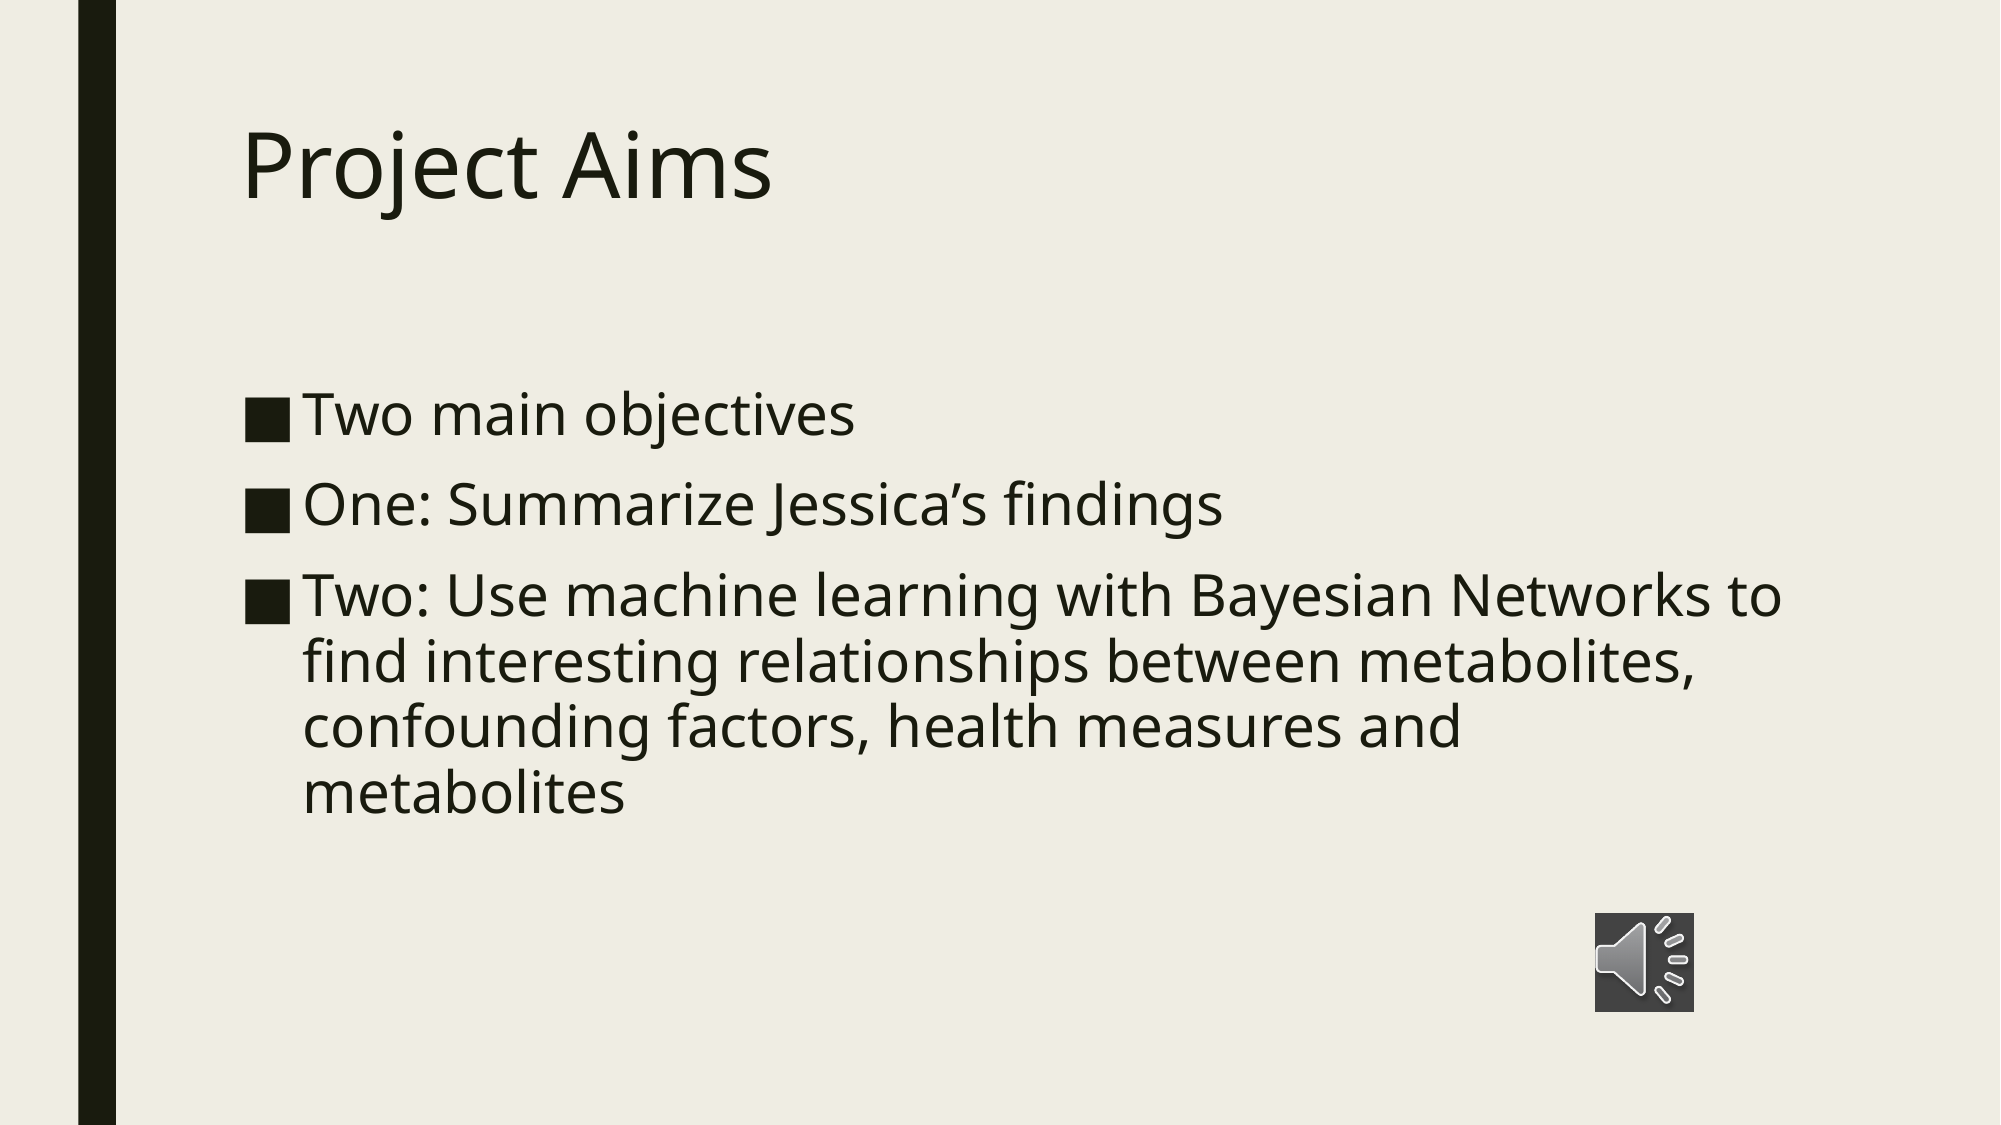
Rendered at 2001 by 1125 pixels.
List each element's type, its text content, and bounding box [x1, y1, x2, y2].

picture [1594, 912, 1695, 1013]
title Project Aims [225, 112, 1800, 357]
list Two main objectives One: Summarize Jessica’s findings Two: Use machine learning with Bayesian Networks to find interesting relationships between metabolites, confounding factors, health measures and metabolites [225, 375, 1800, 963]
